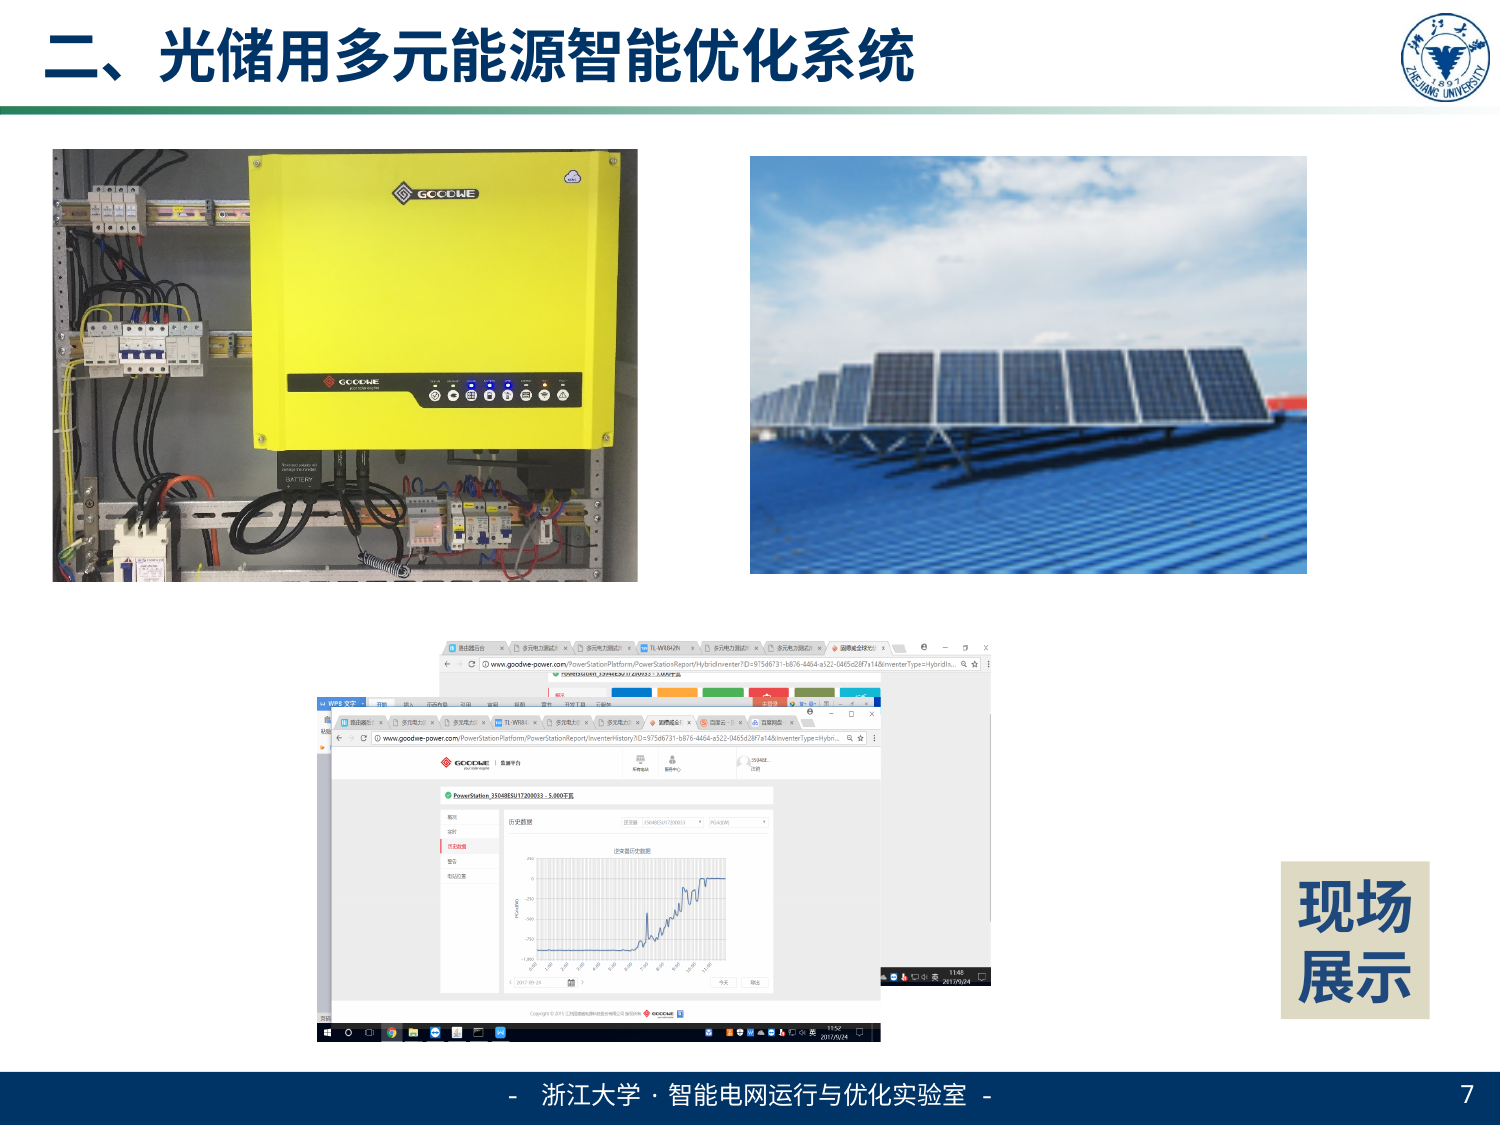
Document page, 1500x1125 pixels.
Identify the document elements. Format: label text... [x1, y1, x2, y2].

text_box 现场展示 [1280, 861, 1430, 1020]
slide_number 7 [1139, 1065, 1490, 1125]
footer - 浙江大学·智能电网运行与优化实验室 - [490, 1065, 1010, 1125]
picture [0, 0, 1500, 1071]
title 二、光储用多元能源智能优化系统 [27, 12, 1281, 96]
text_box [316, 641, 992, 1042]
